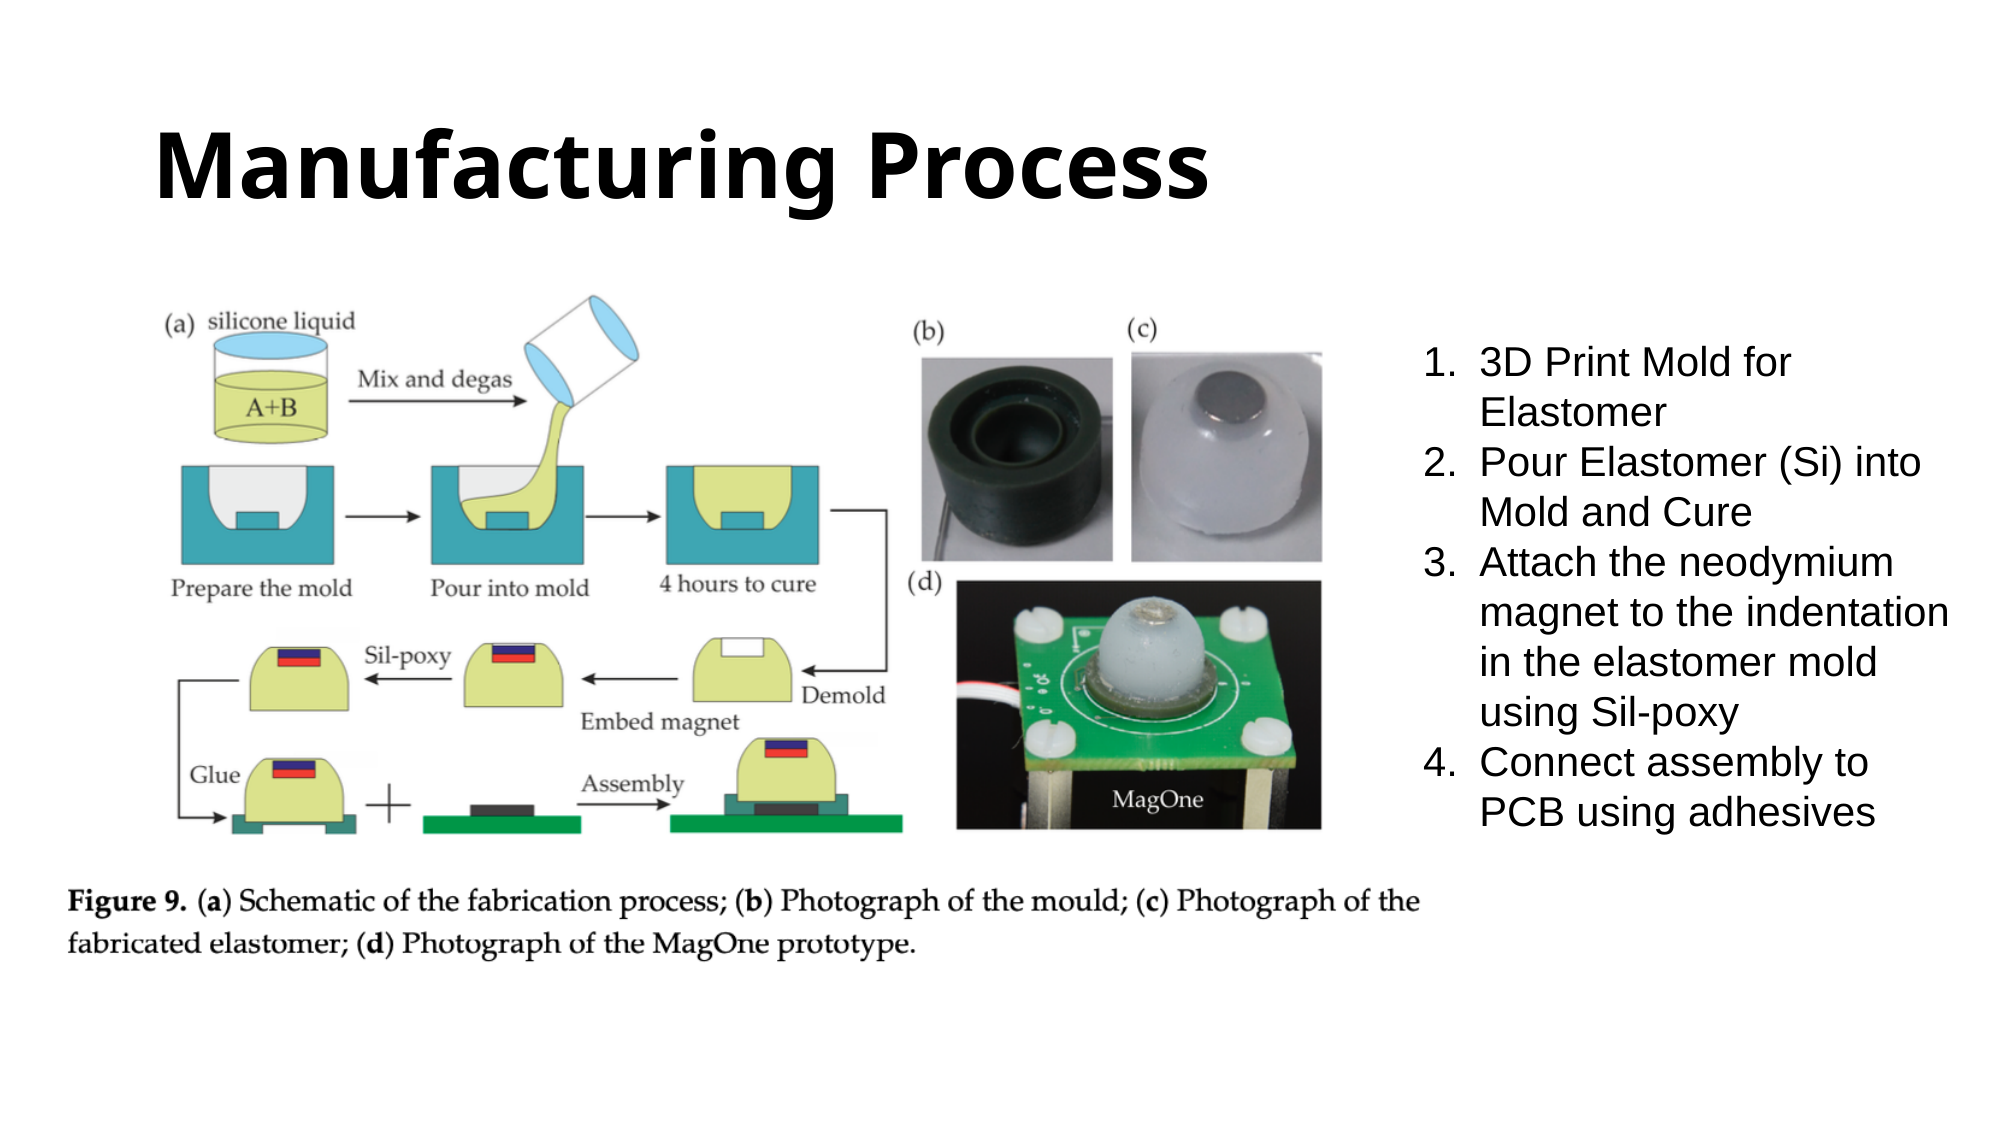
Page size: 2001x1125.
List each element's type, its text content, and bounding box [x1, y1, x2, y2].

title Manufacturing Process [137, 59, 1863, 278]
picture [49, 277, 1431, 983]
text_box 3D Print Mold for Elastomer Pour Elastomer (Si) into Mold and Cure Attach the neodymium magnet to the indentation in the elastomer mold using Sil-poxy Connect assembly to PCB using adhesives [1431, 327, 1969, 843]
